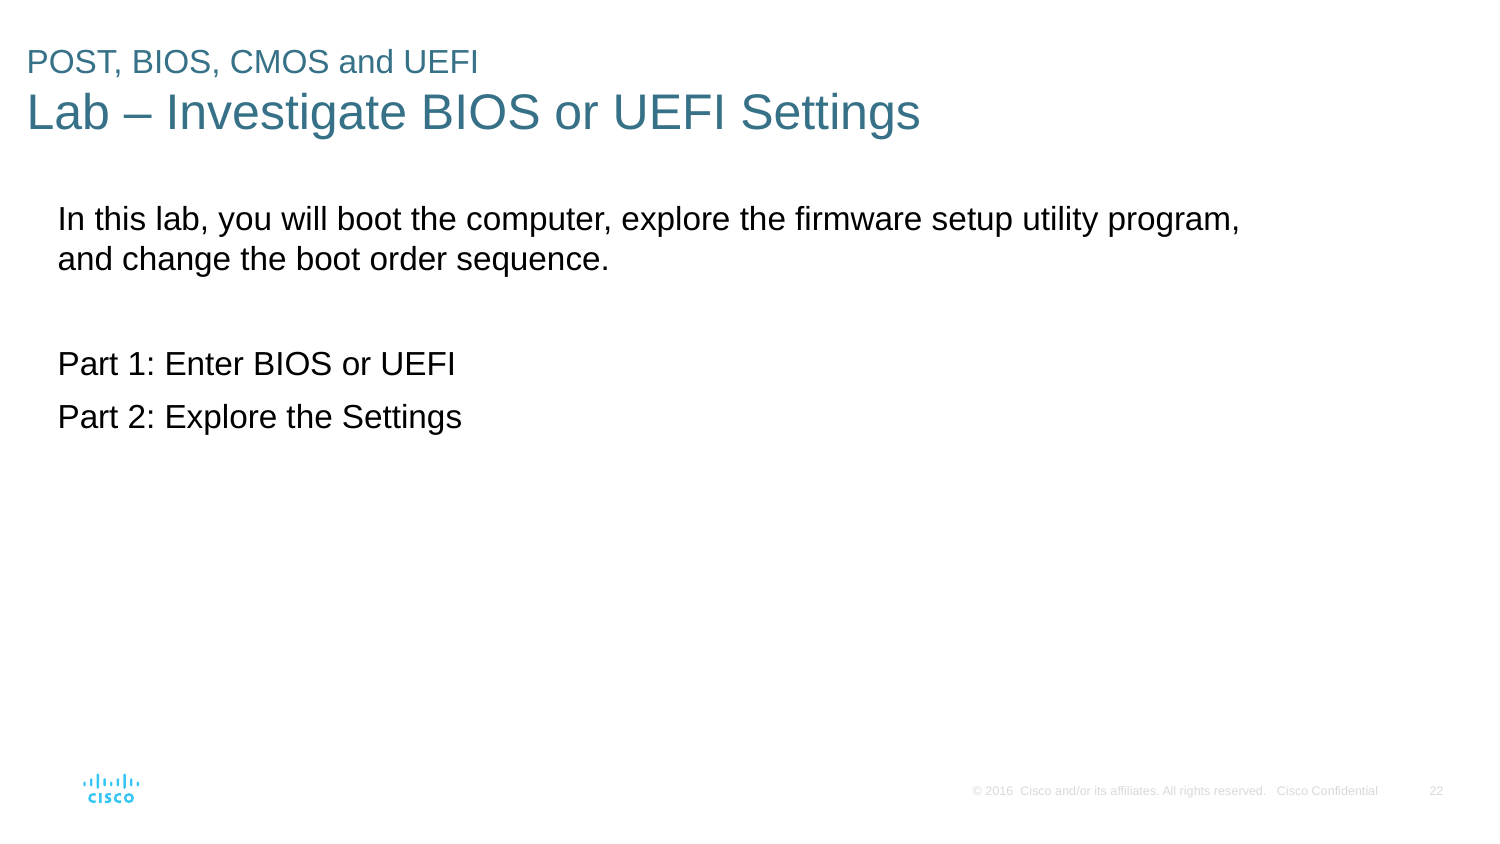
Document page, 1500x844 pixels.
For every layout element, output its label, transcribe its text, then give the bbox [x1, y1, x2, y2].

list In this lab, you will boot the computer, explore the firmware setup utility program, and change the boot order sequence. Part 1: Enter BIOS or UEFI Part 2: Explore the Settings [19, 190, 1321, 767]
title POST, BIOS, CMOS and UEFI Lab – Investigate BIOS or UEFI Settings [11, 27, 1500, 152]
